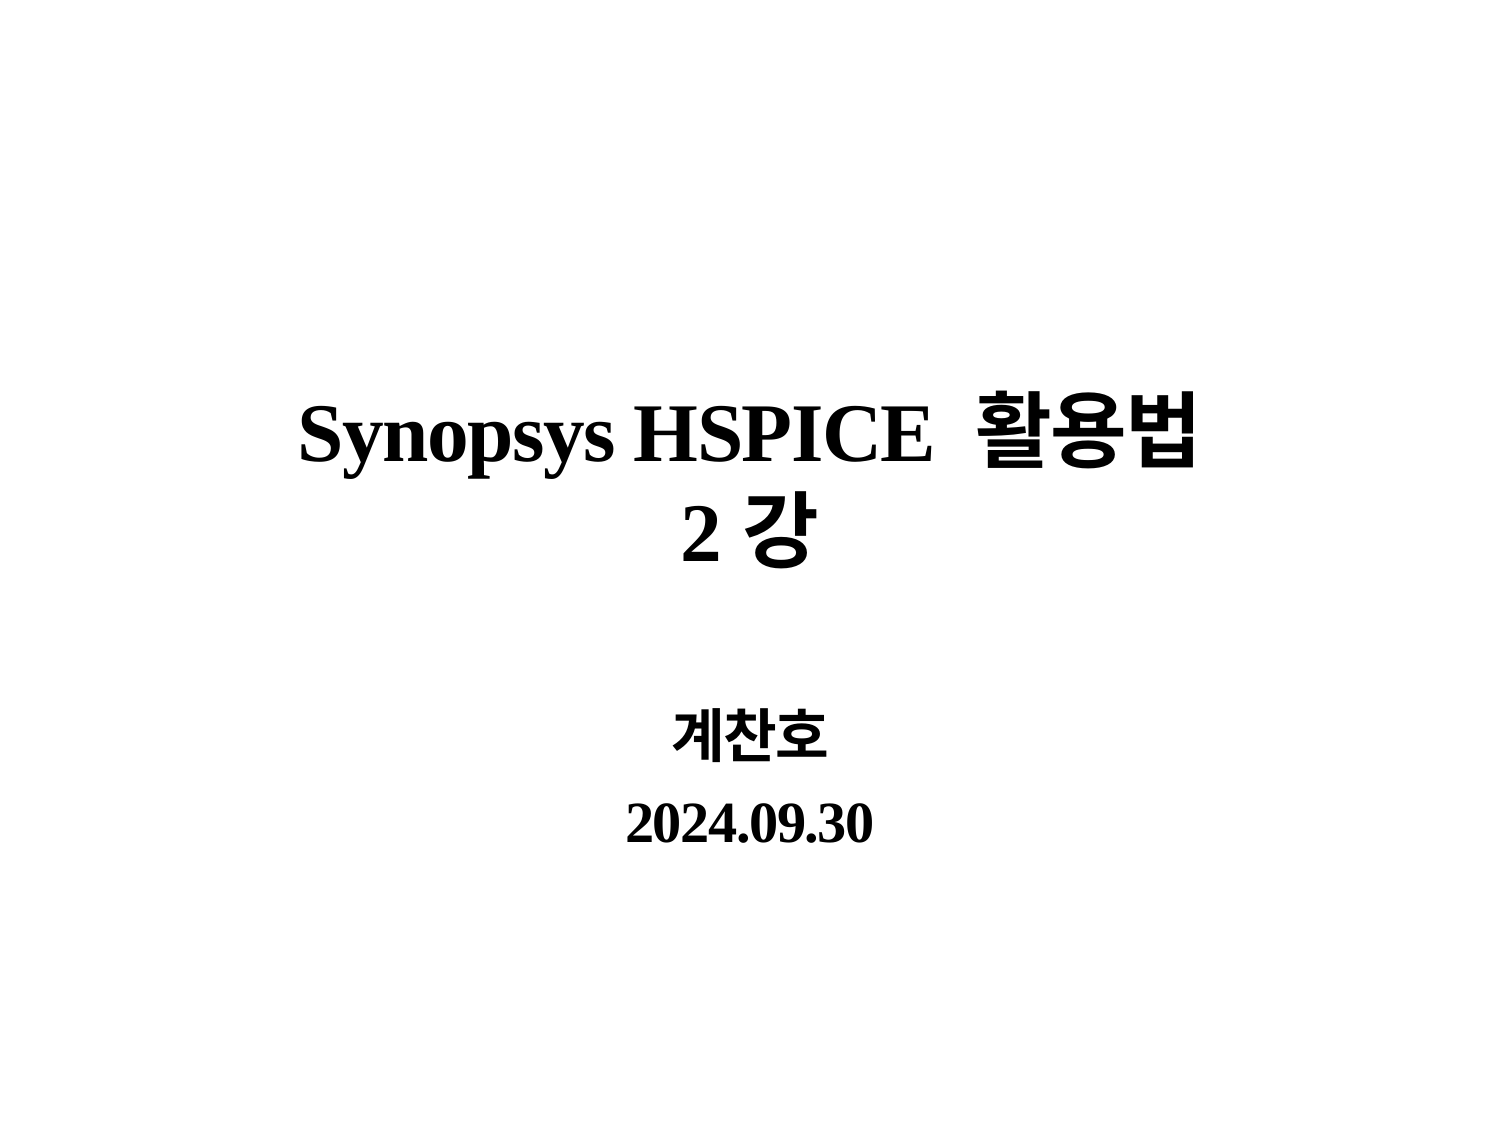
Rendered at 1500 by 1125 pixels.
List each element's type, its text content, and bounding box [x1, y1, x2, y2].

subtitle 계찬호 2024.09.30 [187, 692, 1313, 956]
title Synopsys HSPICE 활용법 2강 [24, 421, 1476, 926]
